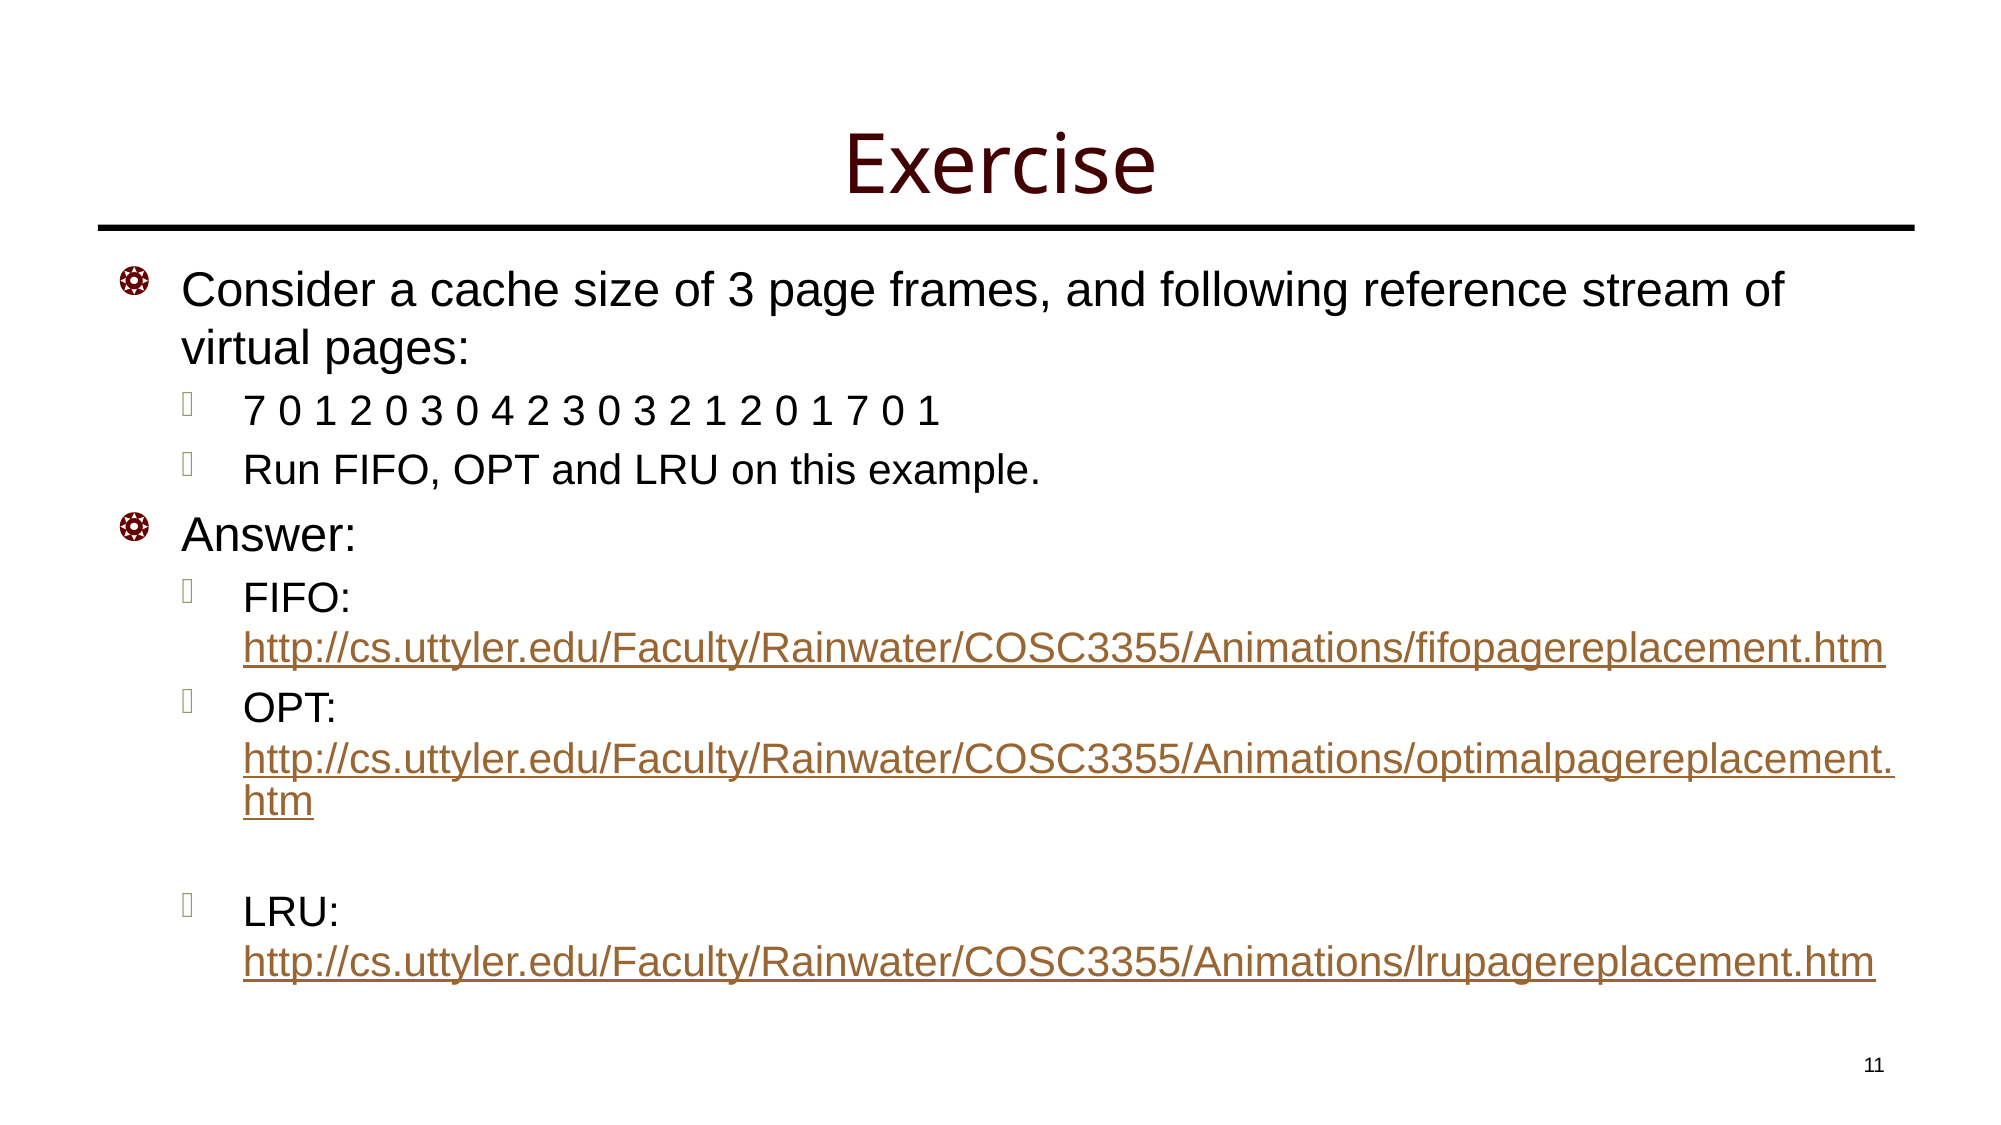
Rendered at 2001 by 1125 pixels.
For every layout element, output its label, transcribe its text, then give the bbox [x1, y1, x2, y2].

list Consider a cache size of 3 page frames, and following reference stream of virtual pages: 7 0 1 2 0 3 0 4 2 3 0 3 2 1 2 0 1 7 0 1 Run FIFO, OPT and LRU on this example. Answer: FIFO: http://cs.uttyler.edu/Faculty/Rainwater/COSC3355/Animations/fifopagereplacement.htm OPT: http://cs.uttyler.edu/Faculty/Rainwater/COSC3355/Animations/optimalpagereplacement.htm LRU: http://cs.uttyler.edu/Faculty/Rainwater/COSC3355/Animations/lrupagereplacement.htm [99, 249, 1917, 1032]
slide_number 11 [1483, 1043, 1901, 1120]
title Exercise [99, 66, 1902, 218]
